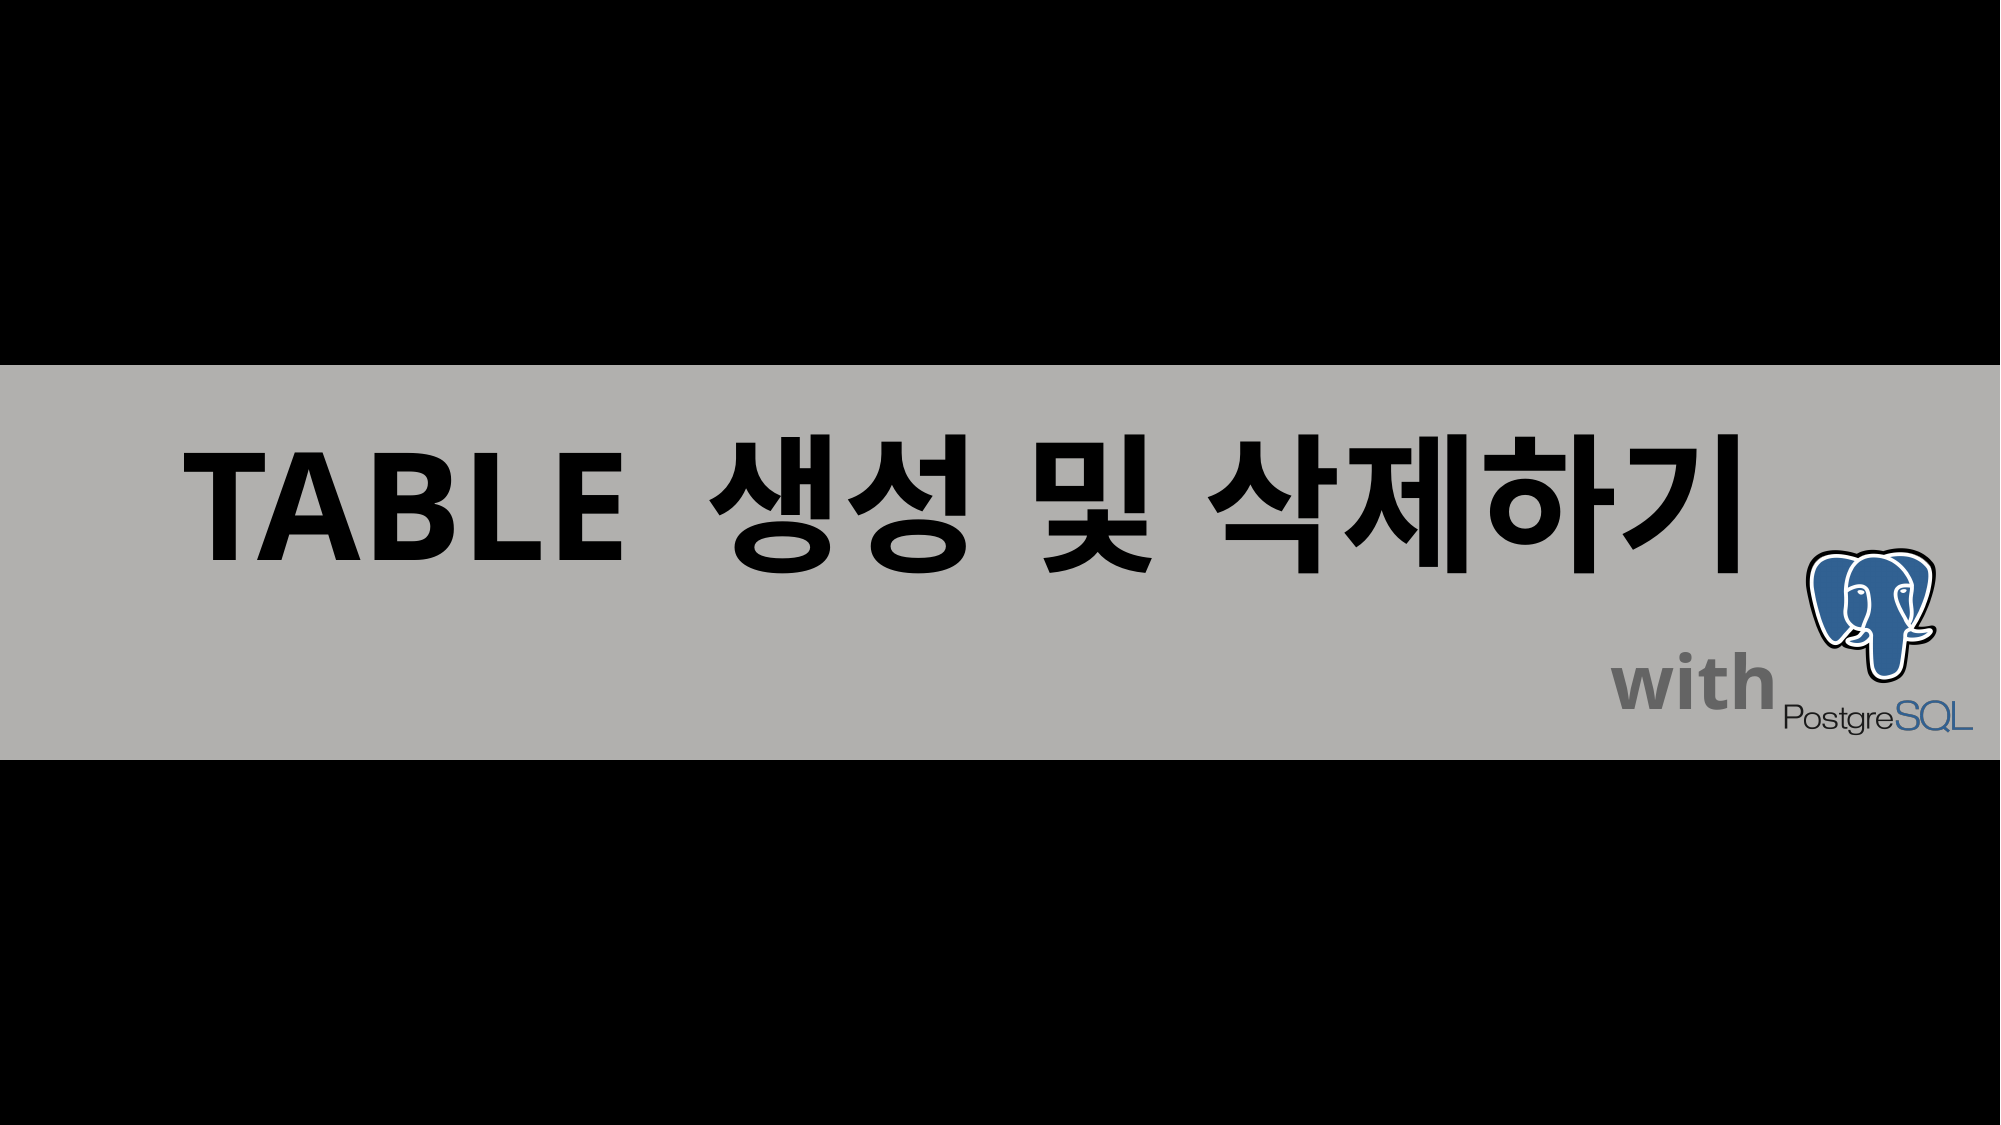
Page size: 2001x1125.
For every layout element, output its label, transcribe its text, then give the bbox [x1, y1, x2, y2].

text_box with [1595, 626, 1766, 732]
text_box [0, 364, 2000, 761]
picture [1766, 516, 1986, 760]
text_box TABLE 생성 및 삭제하기 [166, 402, 1771, 598]
